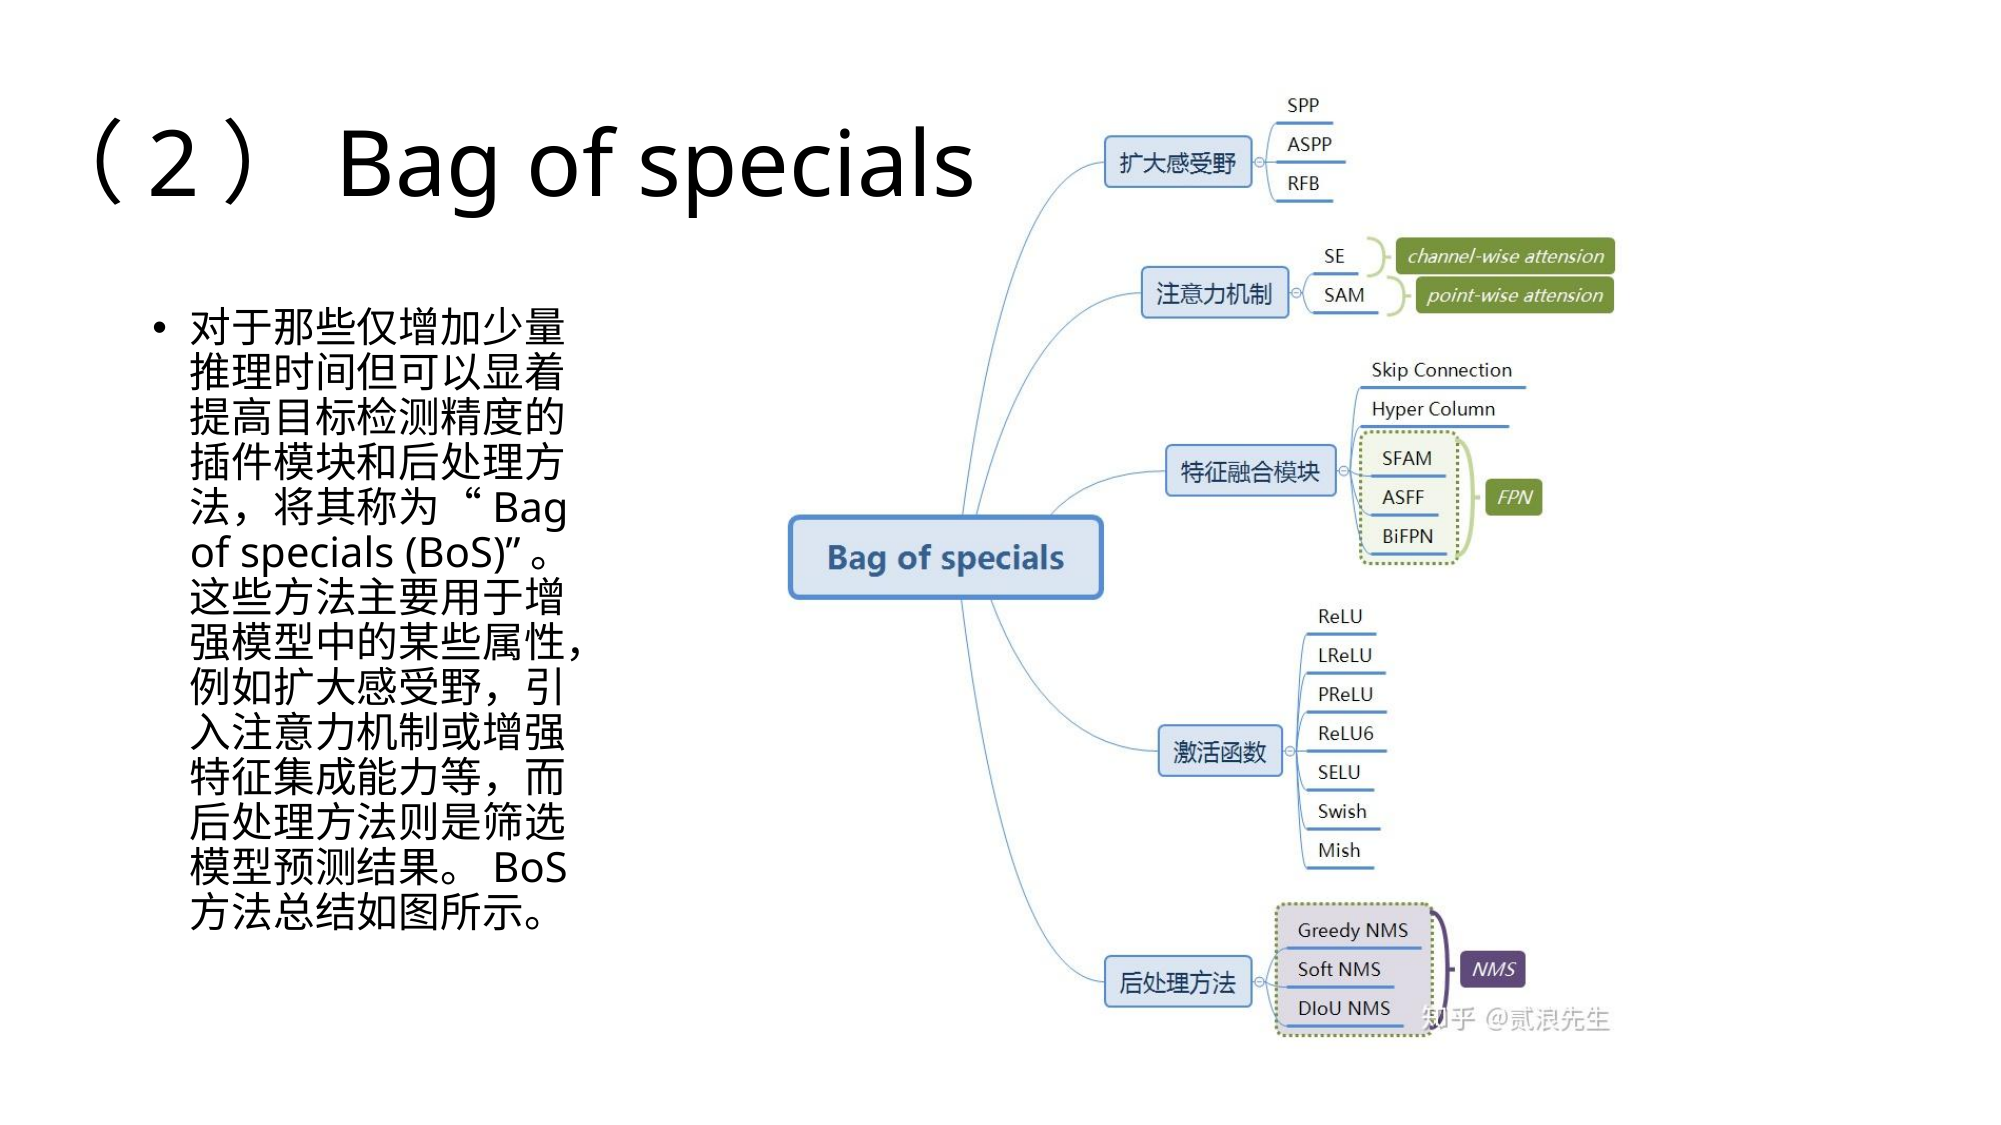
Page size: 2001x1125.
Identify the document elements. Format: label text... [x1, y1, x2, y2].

title （2）Bag of specials [18, 58, 1744, 276]
list 对于那些仅增加少量推理时间但可以显着提高目标检测精度的插件模块和后处理方法，将其称为“Bag of specials (BoS)”。这些方法主要用于增强模型中的某些属性，例如扩大感受野，引入注意力机制或增强特征集成能力等，而后处理方法则是筛选模型预测结果。BoS 方法总结如图所示。 [137, 299, 598, 1014]
picture [771, 71, 1632, 1054]
